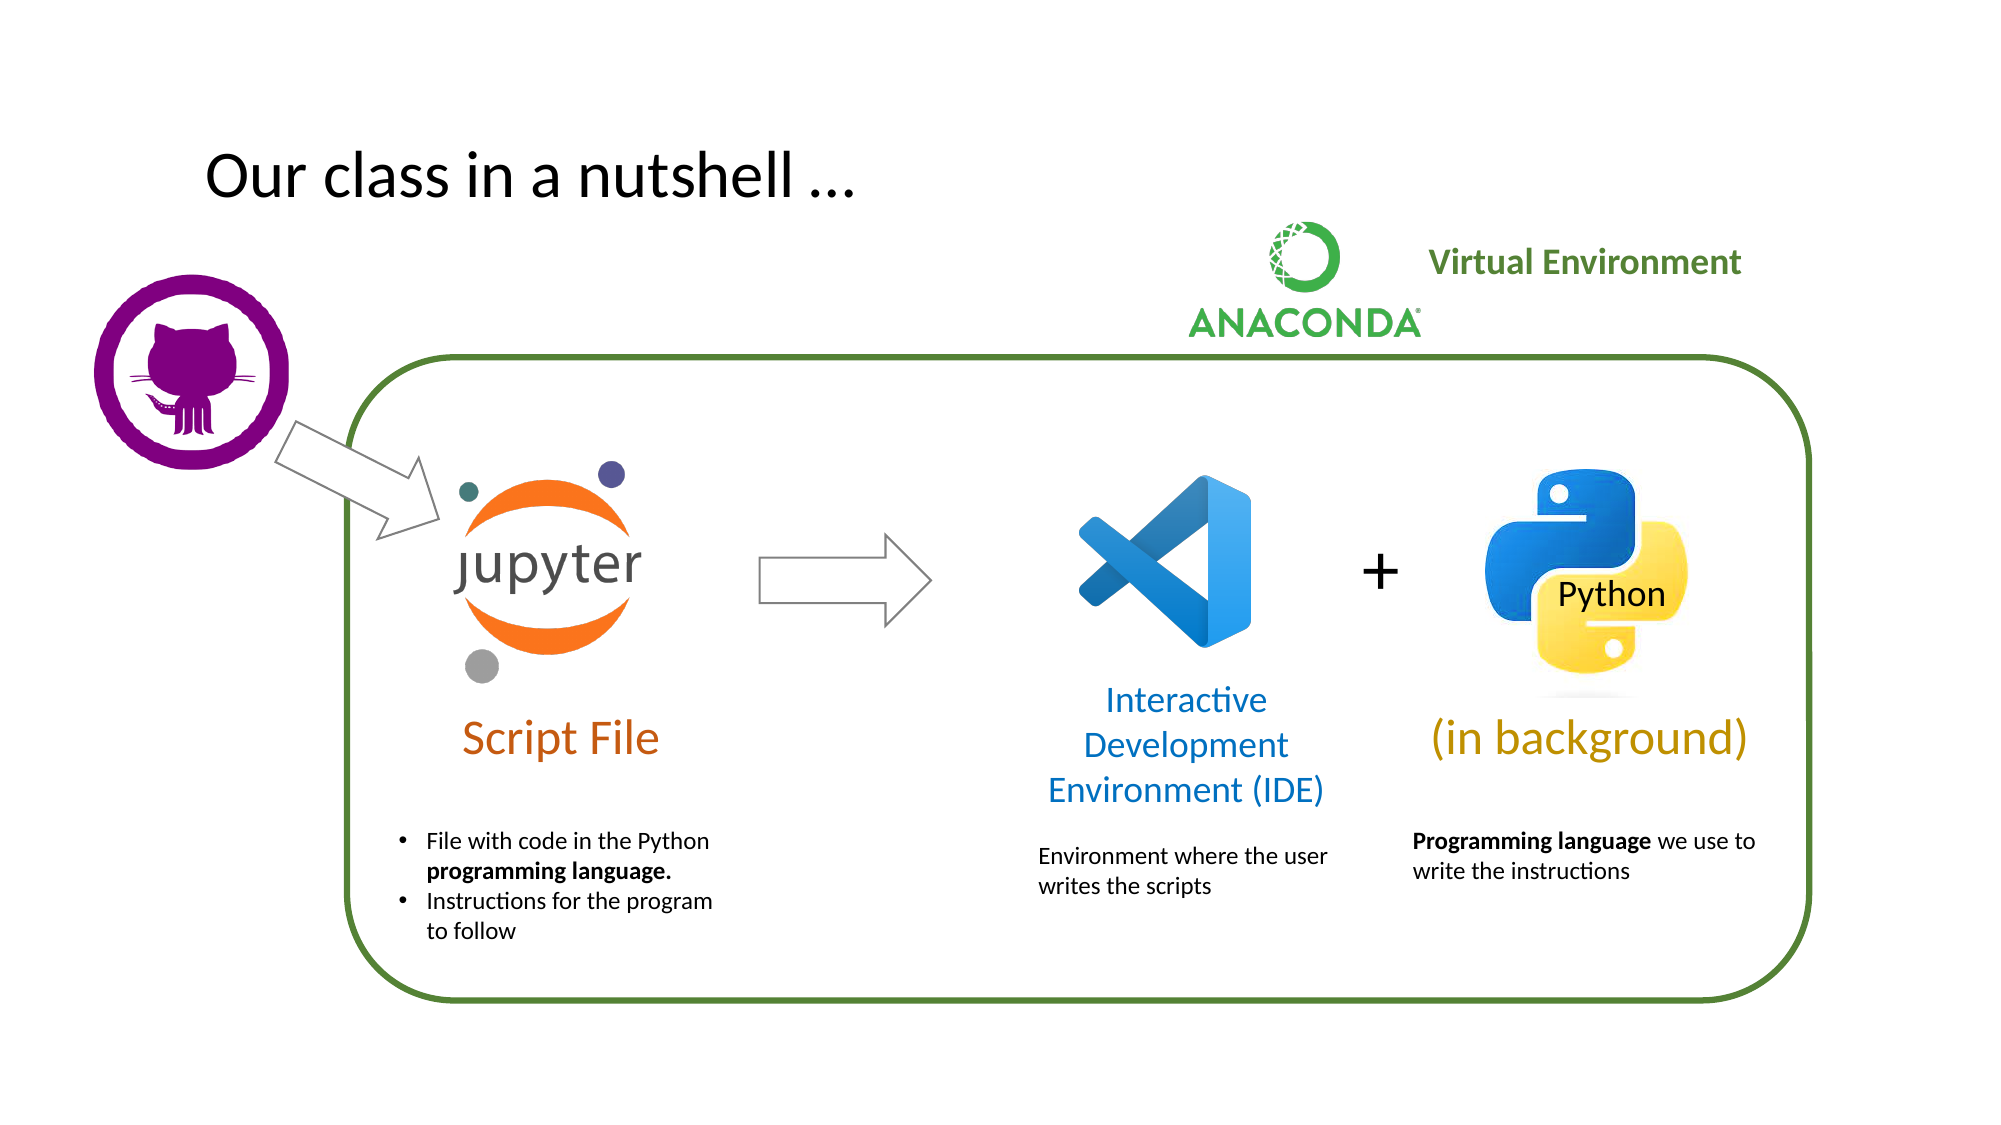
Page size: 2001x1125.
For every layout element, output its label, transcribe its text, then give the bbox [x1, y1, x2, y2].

picture [1079, 475, 1251, 648]
picture [1186, 219, 1425, 339]
text_box Our class in a nutshell … [190, 123, 1457, 219]
picture [330, 458, 764, 686]
text_box [289, 419, 371, 491]
text_box Virtual Environment [1425, 229, 1769, 290]
text_box [345, 356, 1811, 1002]
picture [1485, 469, 1694, 698]
picture [93, 274, 289, 470]
